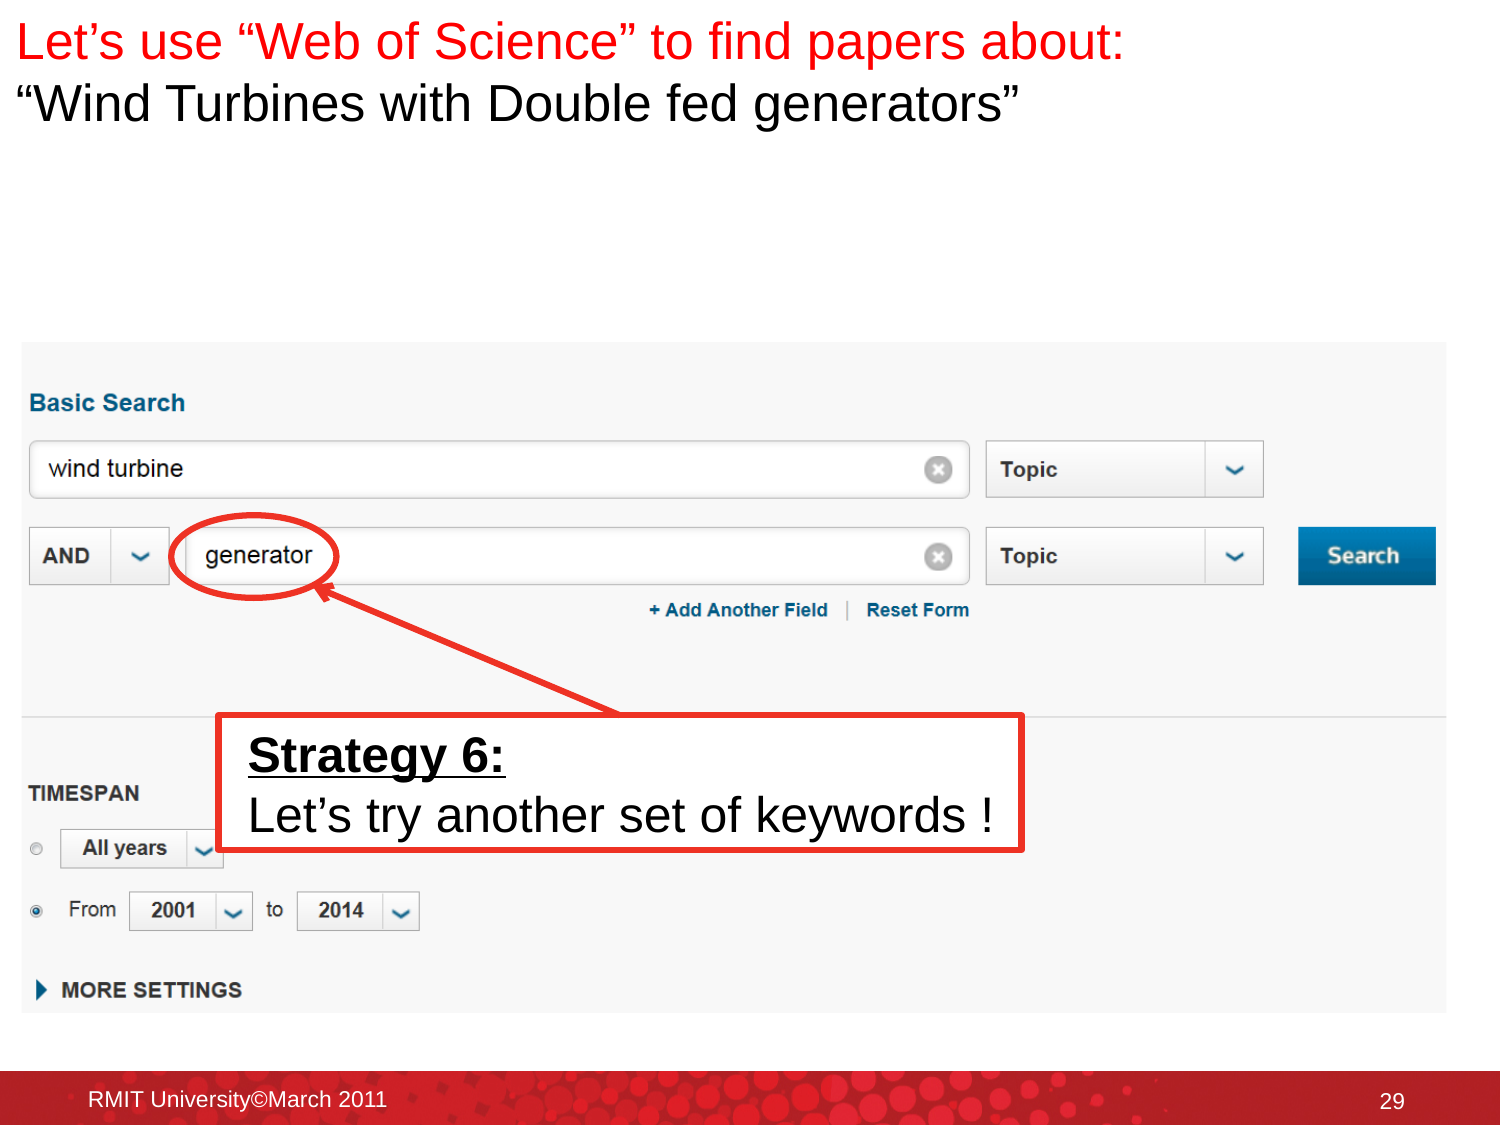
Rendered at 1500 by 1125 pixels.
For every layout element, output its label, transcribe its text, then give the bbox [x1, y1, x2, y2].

text_box Let’s use “Web of Science” to find papers about: “Wind Turbines with Double fed generators” [1, 0, 1218, 140]
slide_number 29 [1069, 1078, 1421, 1115]
picture [0, 1071, 1500, 1125]
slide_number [72, 1076, 424, 1113]
picture [21, 342, 1447, 1013]
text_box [312, 585, 621, 716]
